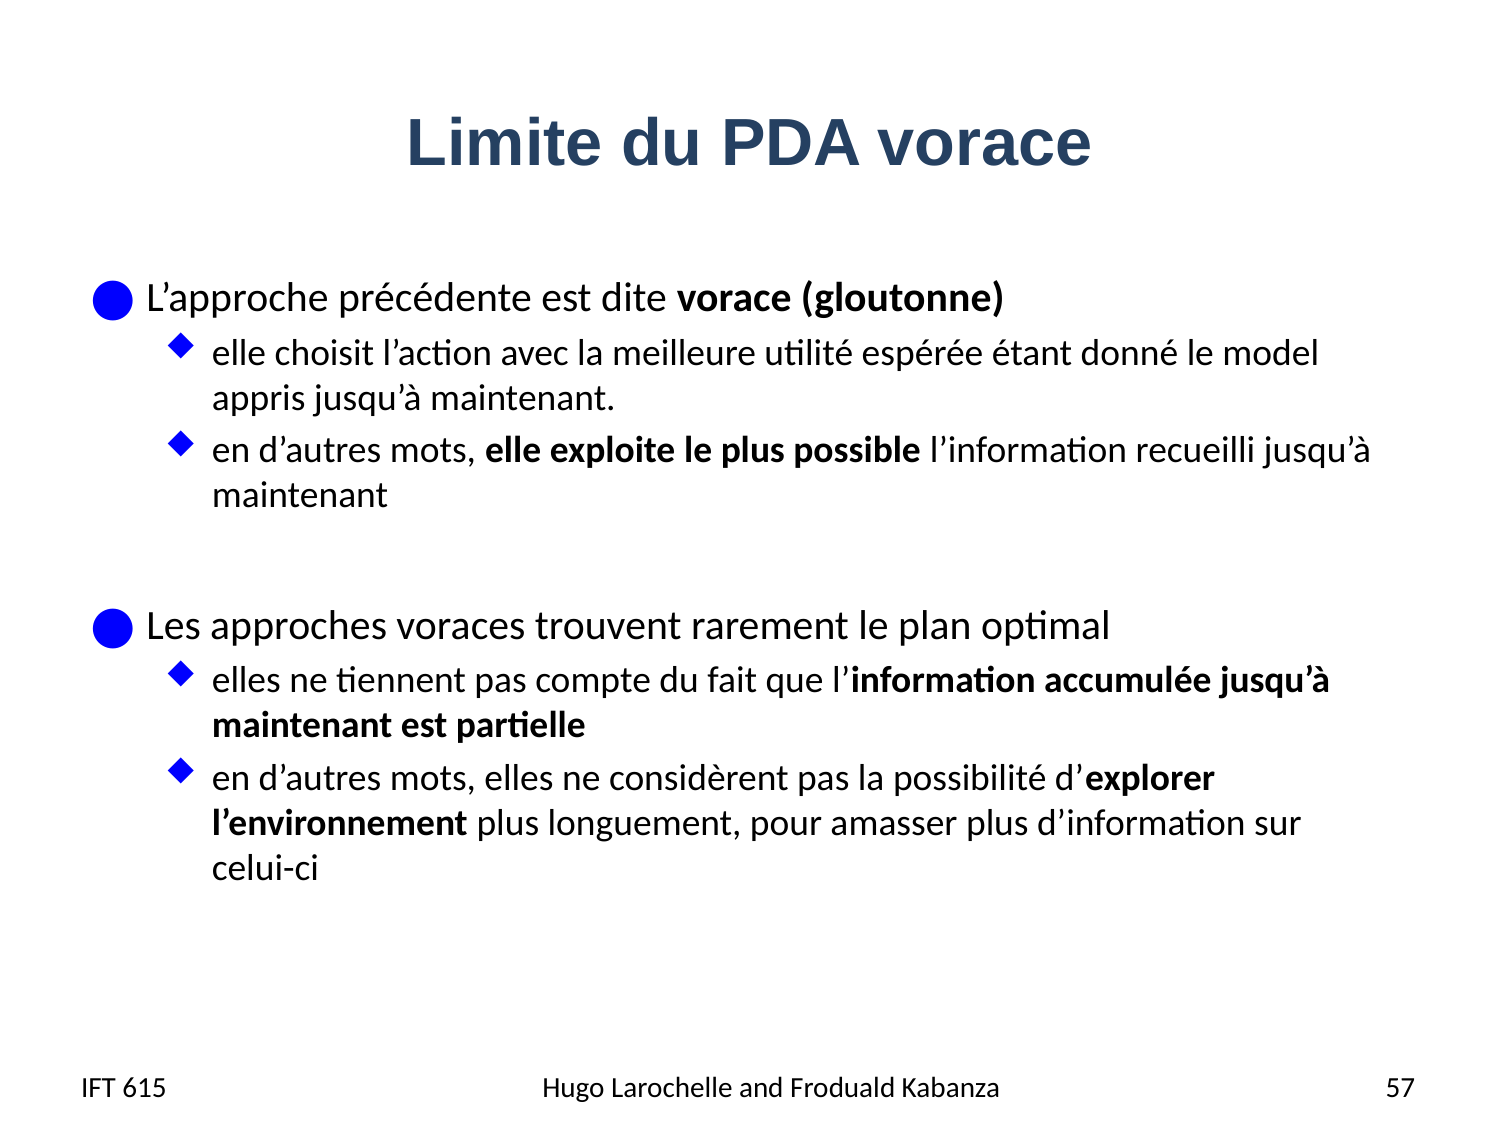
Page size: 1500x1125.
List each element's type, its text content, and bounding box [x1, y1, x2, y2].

title Limite du PDA vorace [75, 45, 1425, 233]
slide_number IFT 615 [66, 1056, 356, 1117]
list L’approche précédente est dite vorace (gloutonne) elle choisit l’action avec la meilleure utilité espérée étant donné le model appris jusqu’à maintenant. en d’autres mots, elle exploite le plus possible l’information recueilli jusqu’à maintenant Les approches voraces trouvent rarement le plan optimal elles ne tiennent pas compte du fait que l’information accumulée jusqu’à maintenant est partielle en d’autres mots, elles ne considèrent pas la possibilité d’explorer l’environnement plus longuement, pour amasser plus d’information sur celui-ci [75, 262, 1425, 1005]
slide_number 57 [1080, 1056, 1431, 1117]
footer Hugo Larochelle and Froduald Kabanza [520, 1056, 1022, 1117]
